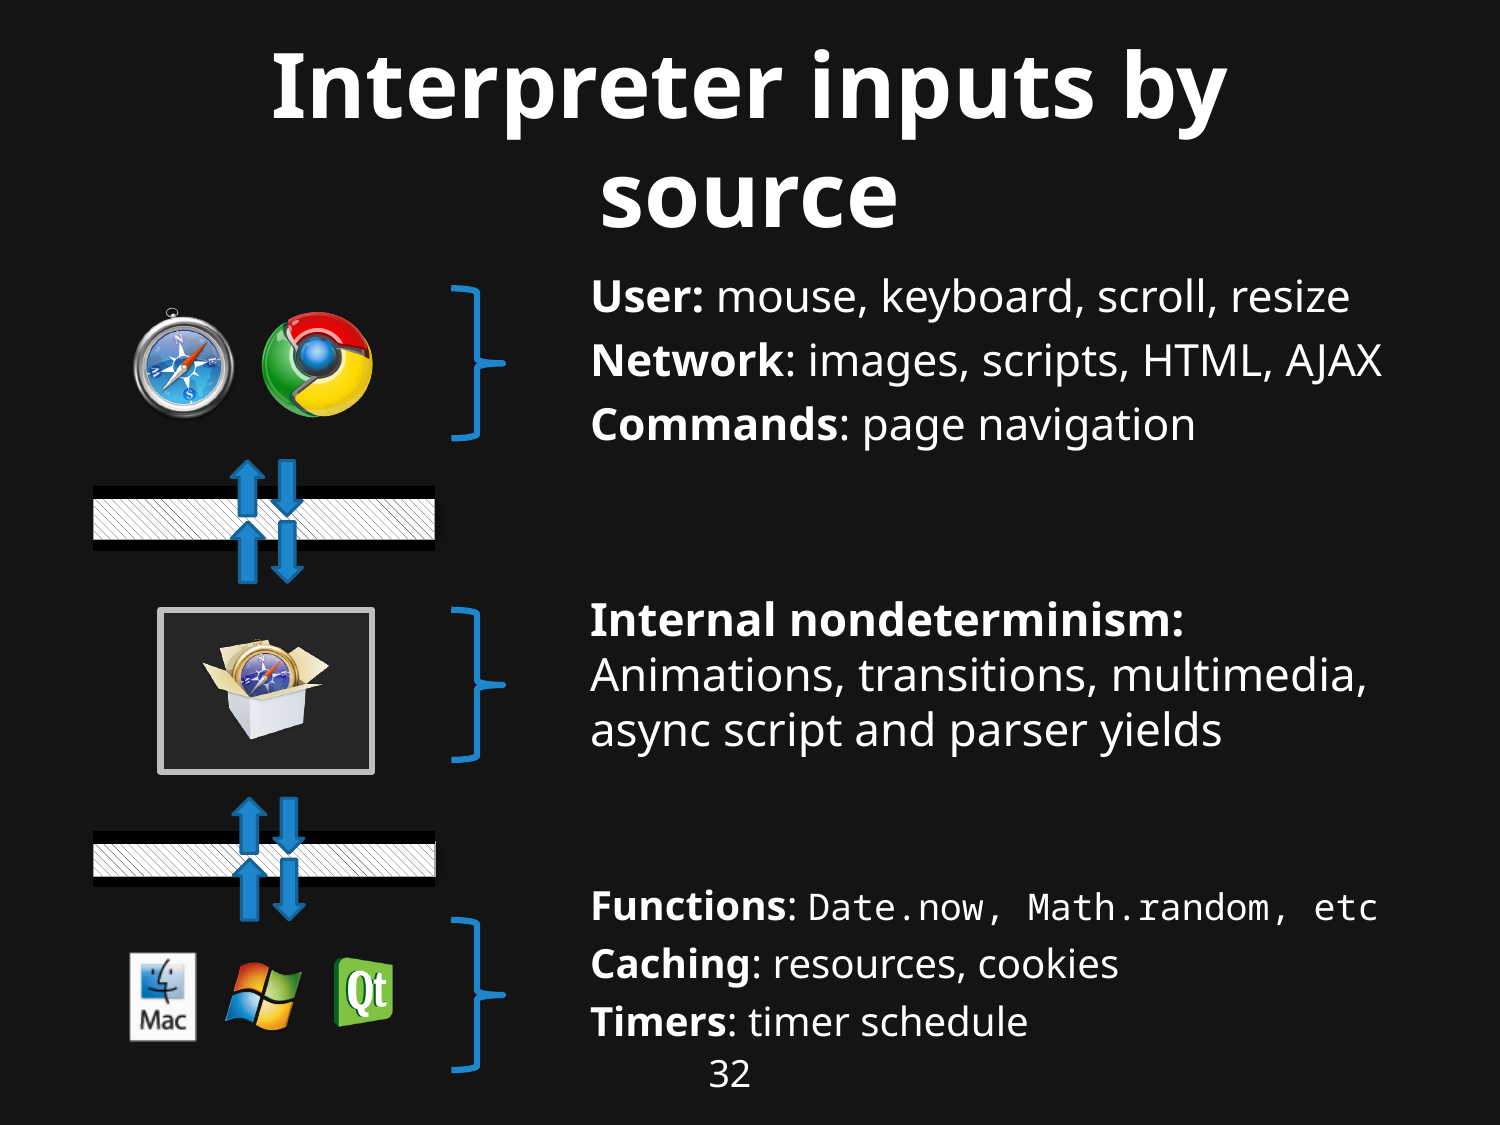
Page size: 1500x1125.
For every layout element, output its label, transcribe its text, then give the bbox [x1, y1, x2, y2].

title Interpreter inputs by source [112, 19, 1388, 255]
text_box [451, 286, 505, 440]
text_box Functions: Date.now, Math.random, etc Caching: resources, cookies Timers: timer schedule [574, 863, 1412, 1079]
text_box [129, 952, 416, 1042]
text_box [93, 460, 435, 583]
text_box Internal nondeterminism: Animations, transitions, multimedia, async script and parser yields [574, 583, 1412, 775]
text_box [451, 919, 505, 1072]
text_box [160, 609, 372, 772]
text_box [124, 306, 376, 425]
text_box [451, 608, 505, 762]
list User: mouse, keyboard, scroll, resize Network: images, scripts, HTML, AJAX Commands: page navigation [575, 249, 1412, 466]
slide_number 32 [693, 1042, 807, 1103]
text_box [93, 798, 435, 920]
